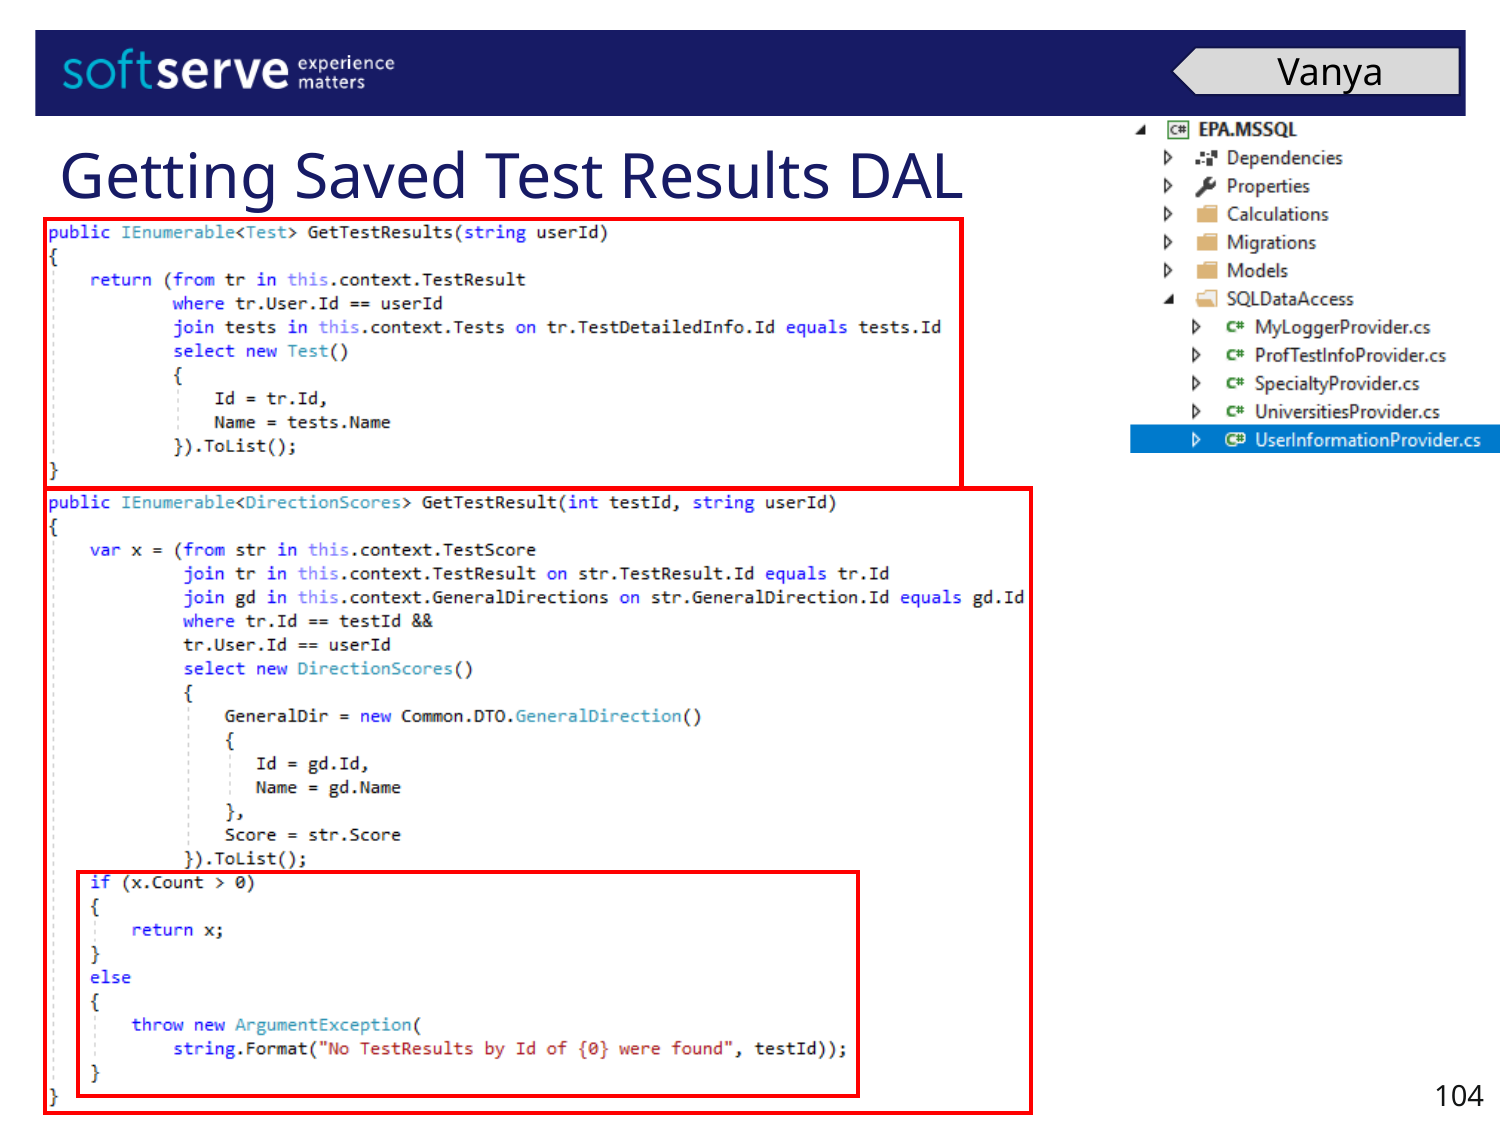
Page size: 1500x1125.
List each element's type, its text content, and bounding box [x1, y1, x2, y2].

slide_number 104 [1419, 1070, 1500, 1125]
picture [1130, 116, 1500, 453]
picture [44, 219, 1047, 1114]
subtitle Getting Saved Test Results DAL [44, 137, 1130, 213]
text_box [1171, 40, 1460, 102]
